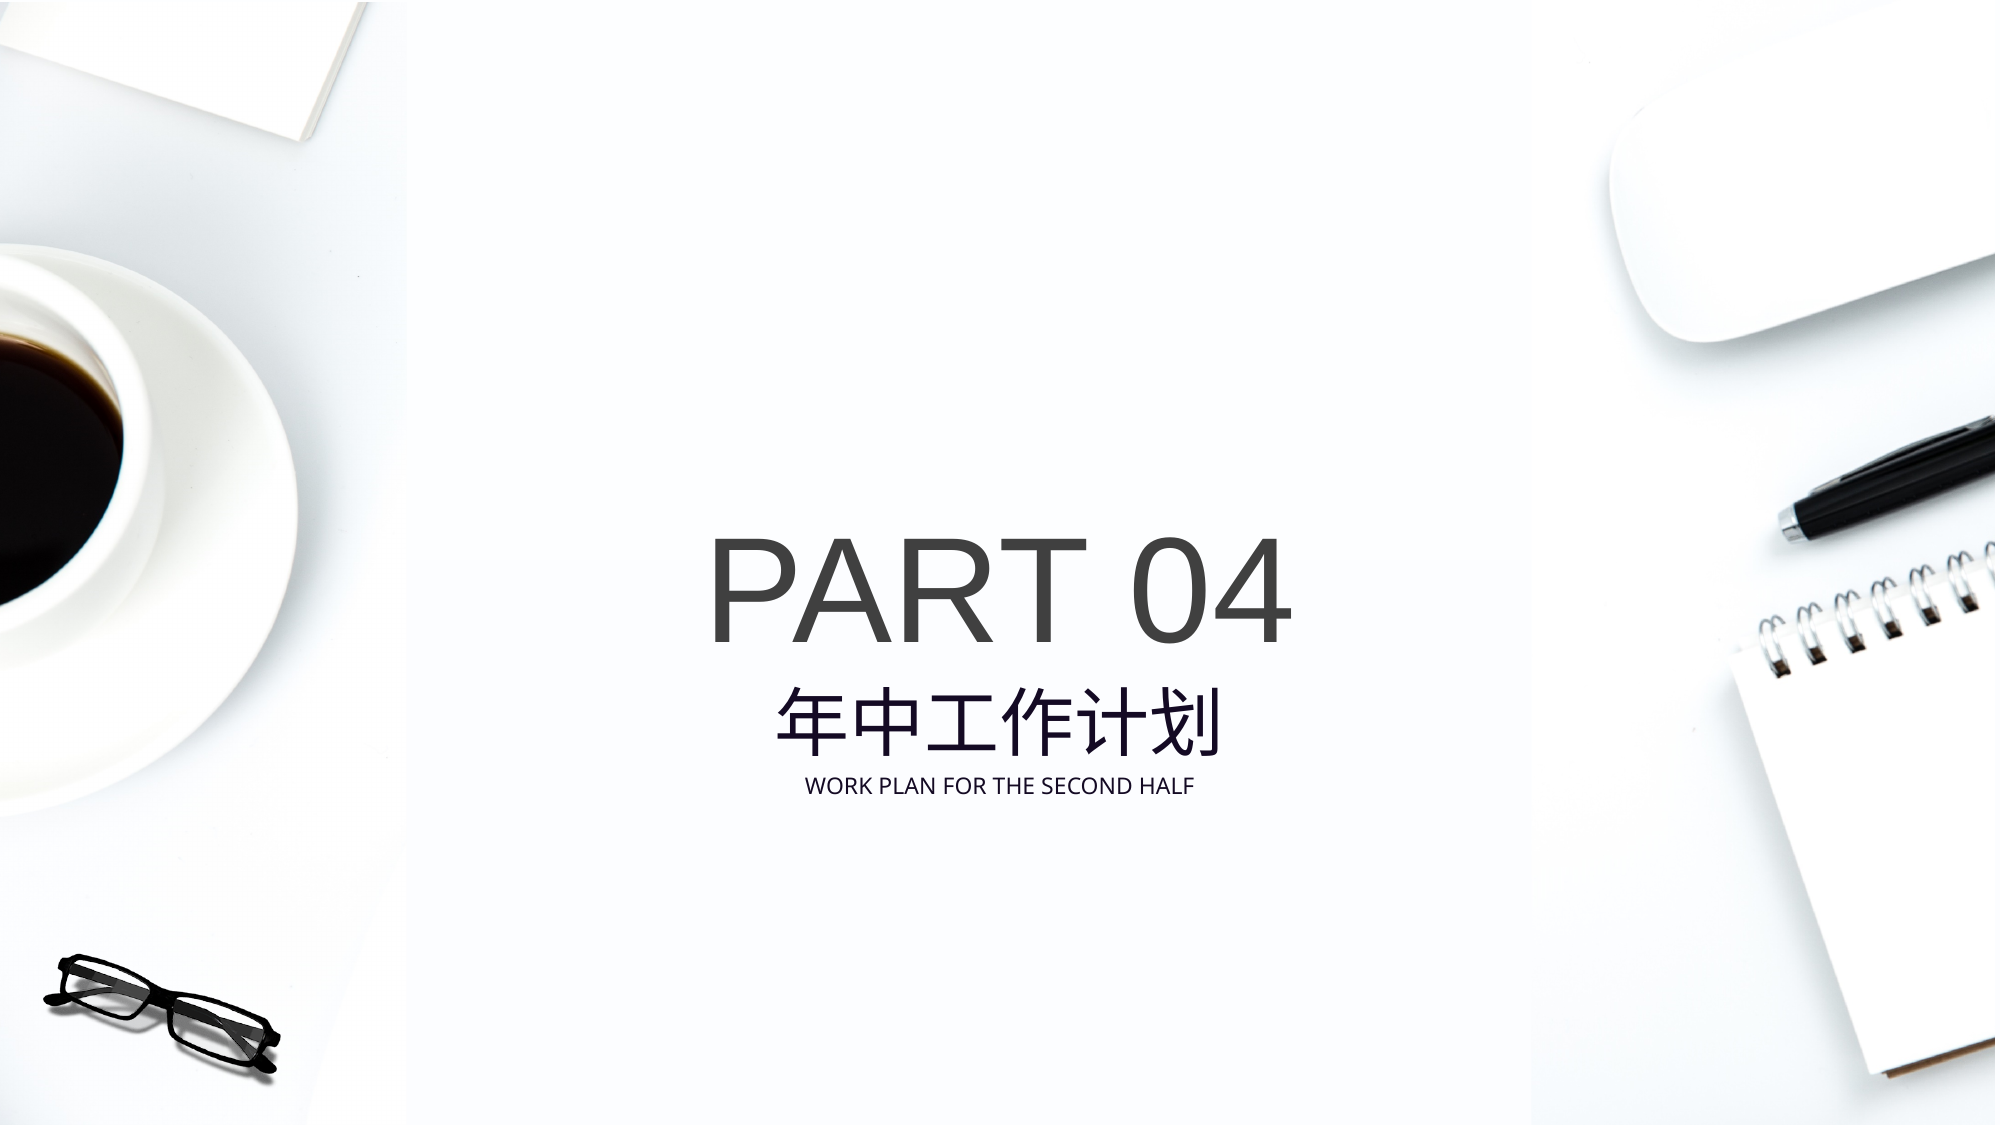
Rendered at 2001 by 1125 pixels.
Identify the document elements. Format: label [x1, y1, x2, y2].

picture [1200, 0, 2000, 1125]
text_box [655, 484, 1345, 808]
picture [0, 2, 407, 1125]
